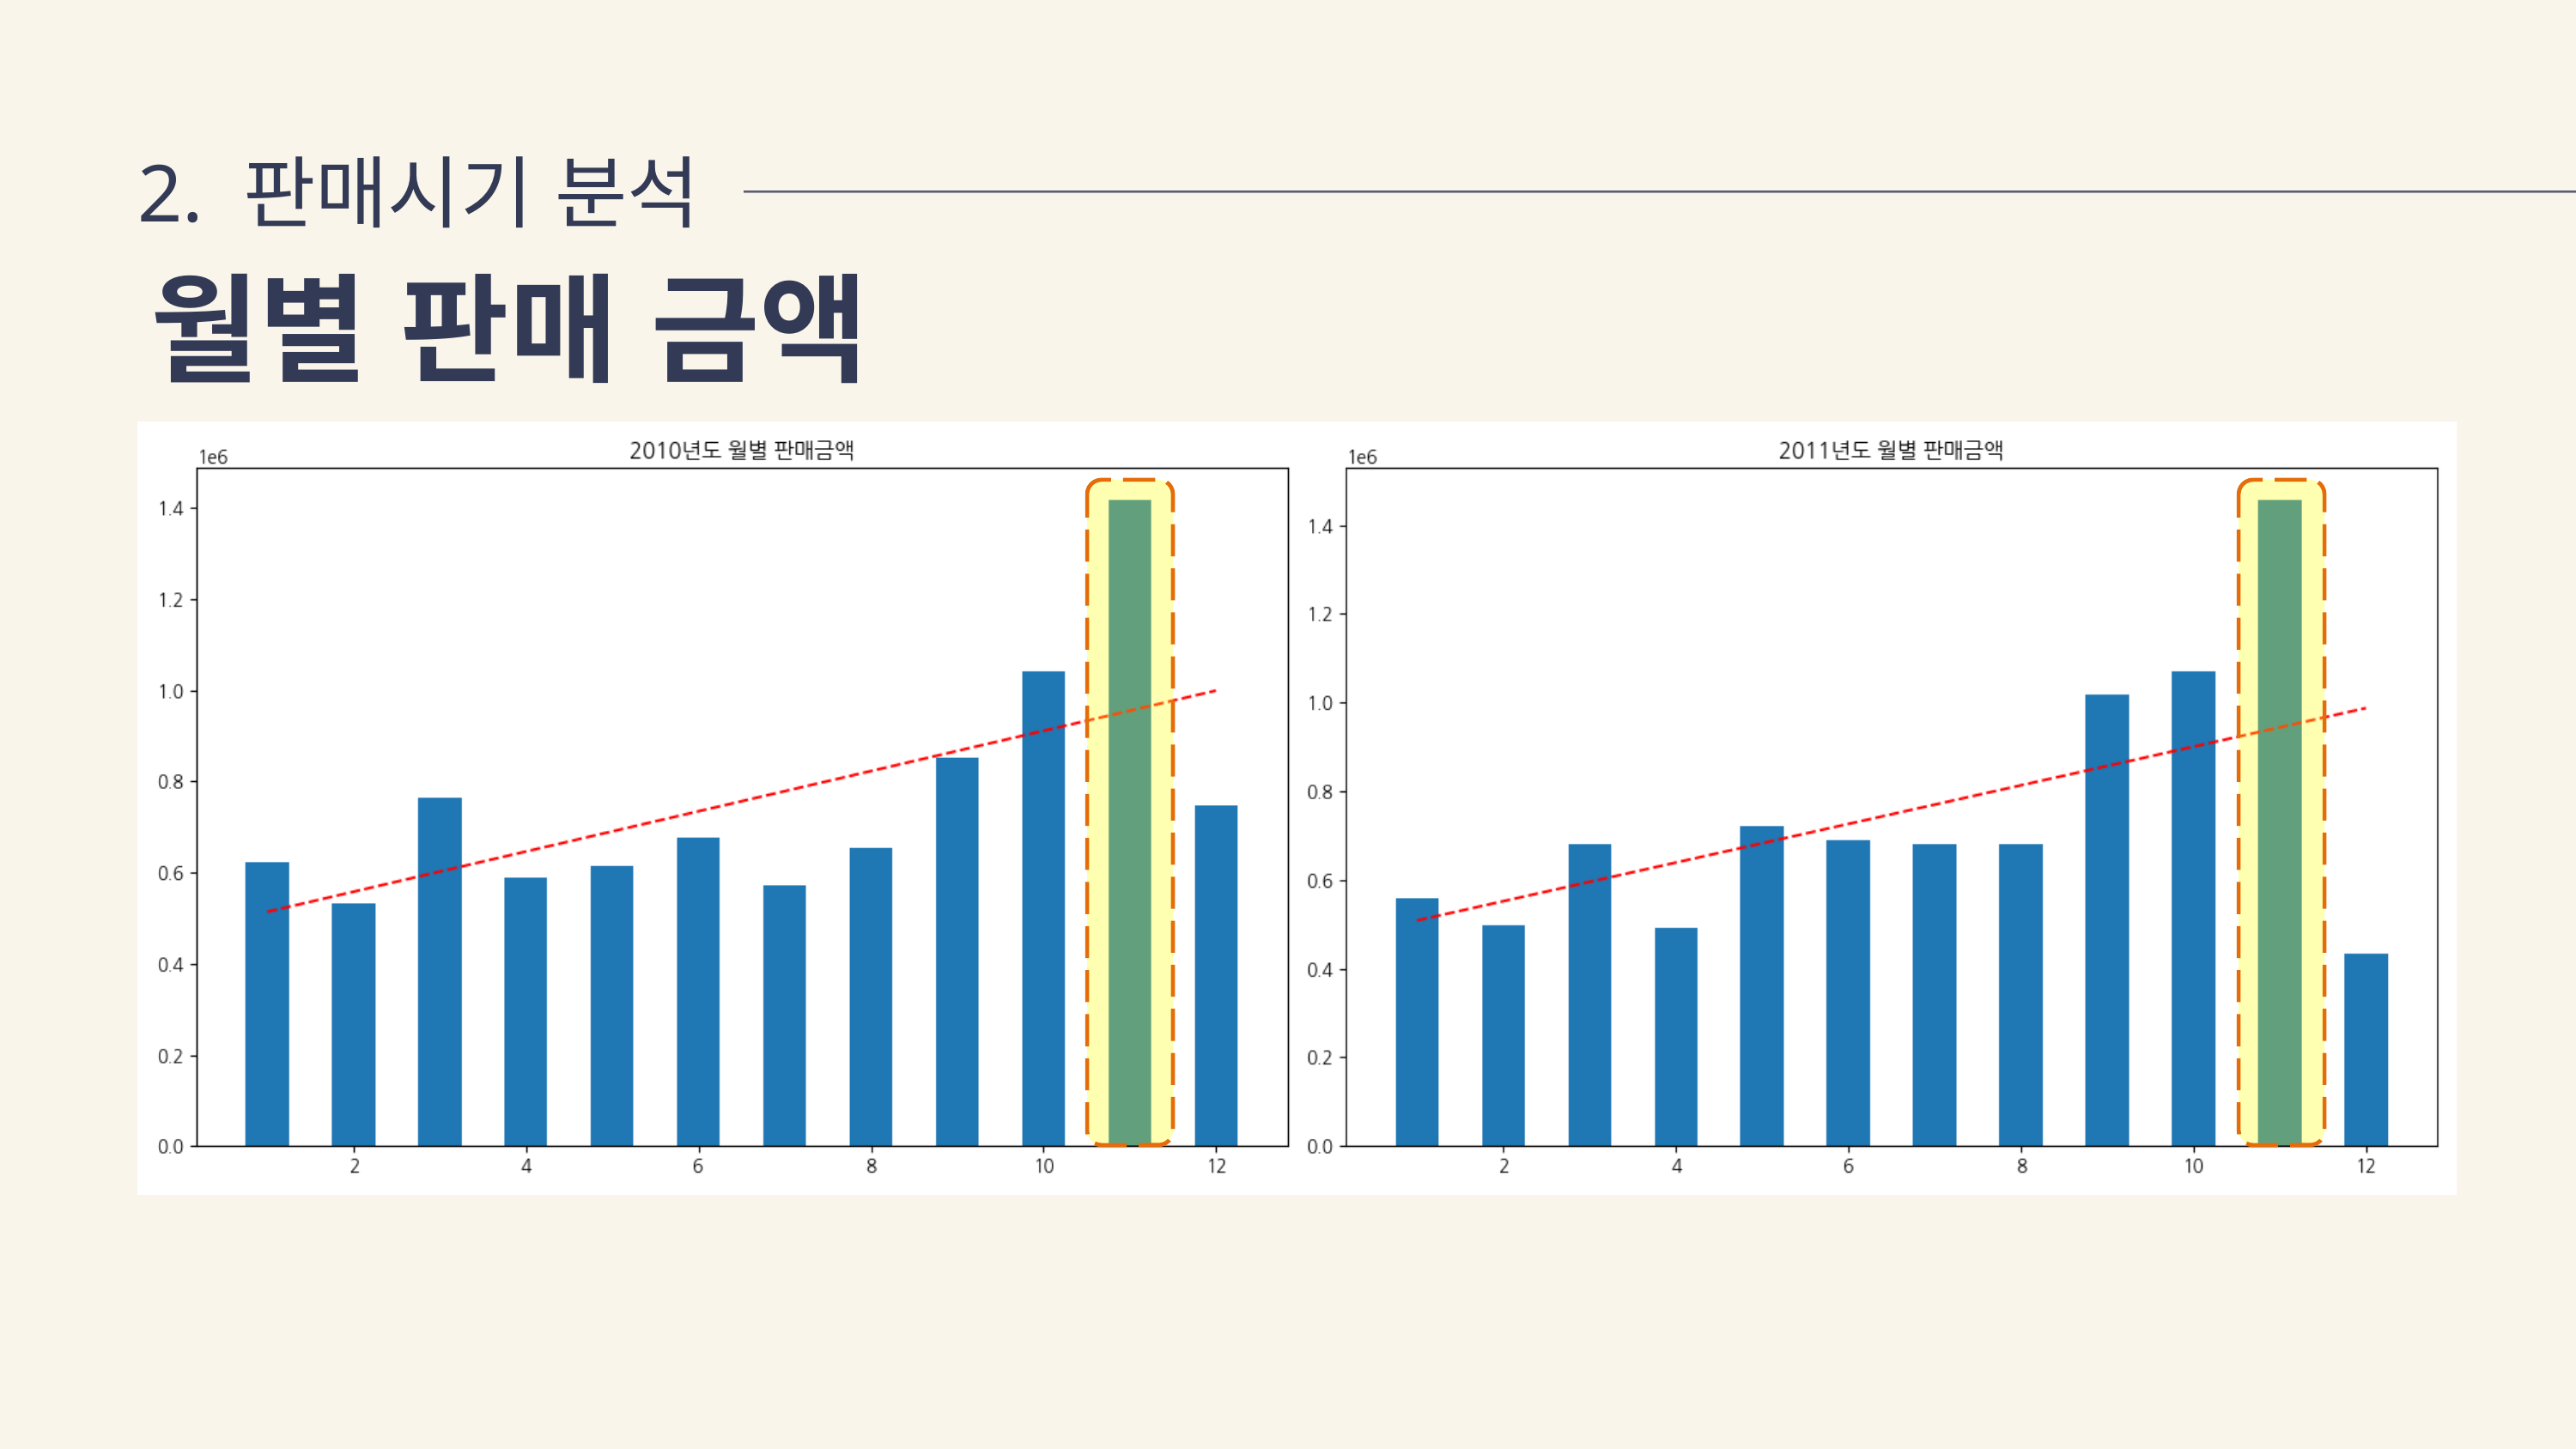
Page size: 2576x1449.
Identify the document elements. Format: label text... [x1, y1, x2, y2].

text_box 2. 판매시기 분석 [137, 139, 1149, 248]
picture [137, 421, 2457, 1195]
text_box 월별 판매 금액 [137, 248, 1380, 403]
picture [744, 191, 2576, 194]
